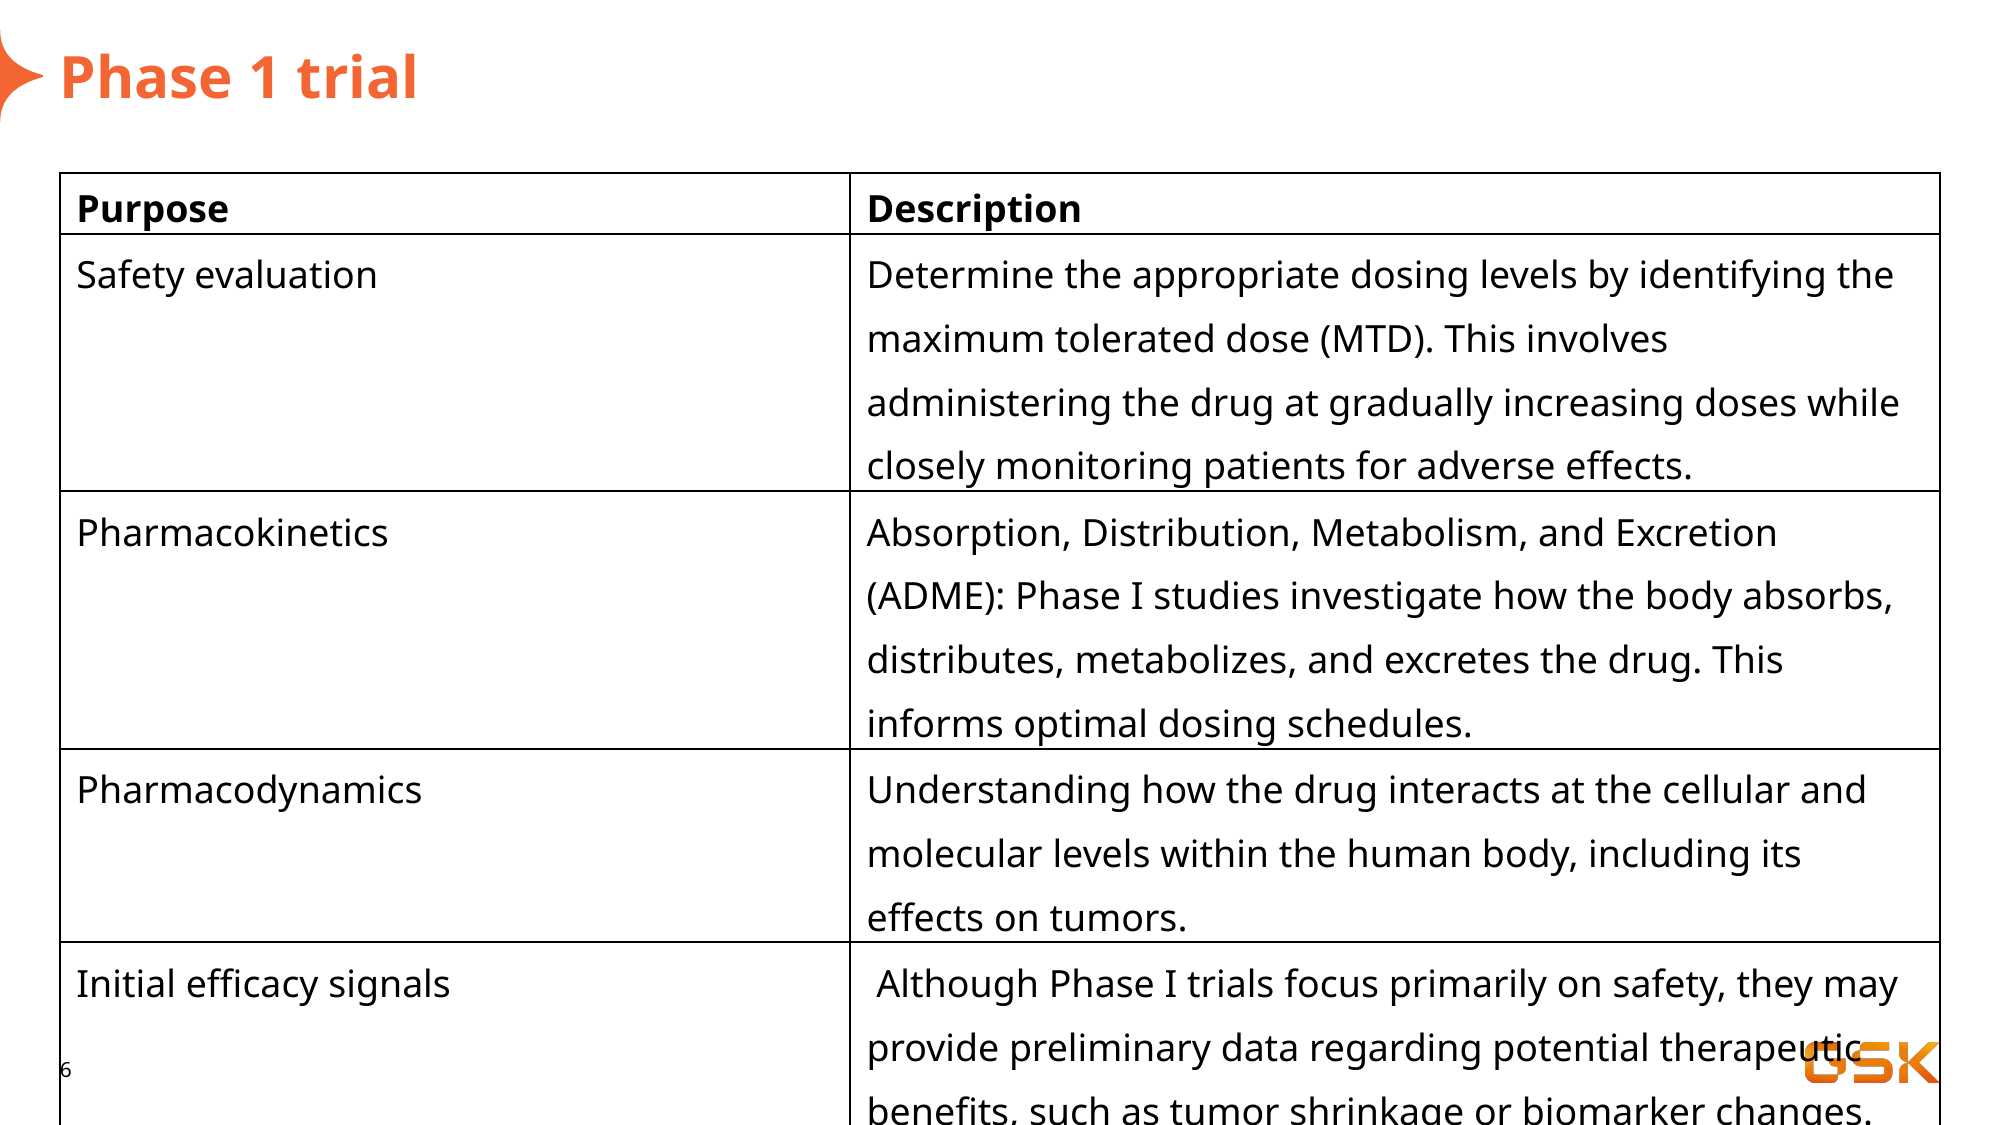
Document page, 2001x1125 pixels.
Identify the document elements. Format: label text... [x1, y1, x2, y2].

table_header Description [851, 174, 1939, 233]
table_cell Absorption, Distribution, Metabolism, and Excretion (ADME): Phase I studies investigate how the body absorbs, distributes, metabolizes, and excretes the drug. This informs optimal dosing schedules. [851, 492, 1939, 748]
table_cell Initial efficacy signals [61, 943, 849, 1125]
table_header Purpose [61, 174, 849, 233]
table_cell Safety evaluation [61, 235, 849, 490]
title Phase 1 trial [59, 39, 1940, 111]
table_cell Understanding how the drug interacts at the cellular and molecular levels within the human body, including its effects on tumors. [851, 750, 1939, 941]
table_cell Although Phase I trials focus primarily on safety, they may provide preliminary data regarding potential therapeutic benefits, such as tumor shrinkage or biomarker changes. [851, 943, 1939, 1125]
table_cell Determine the appropriate dosing levels by identifying the maximum tolerated dose (MTD). This involves administering the drug at gradually increasing doses while closely monitoring patients for adverse effects. [851, 235, 1939, 490]
table_cell Pharmacokinetics [61, 492, 849, 748]
table_cell Pharmacodynamics [61, 750, 849, 941]
